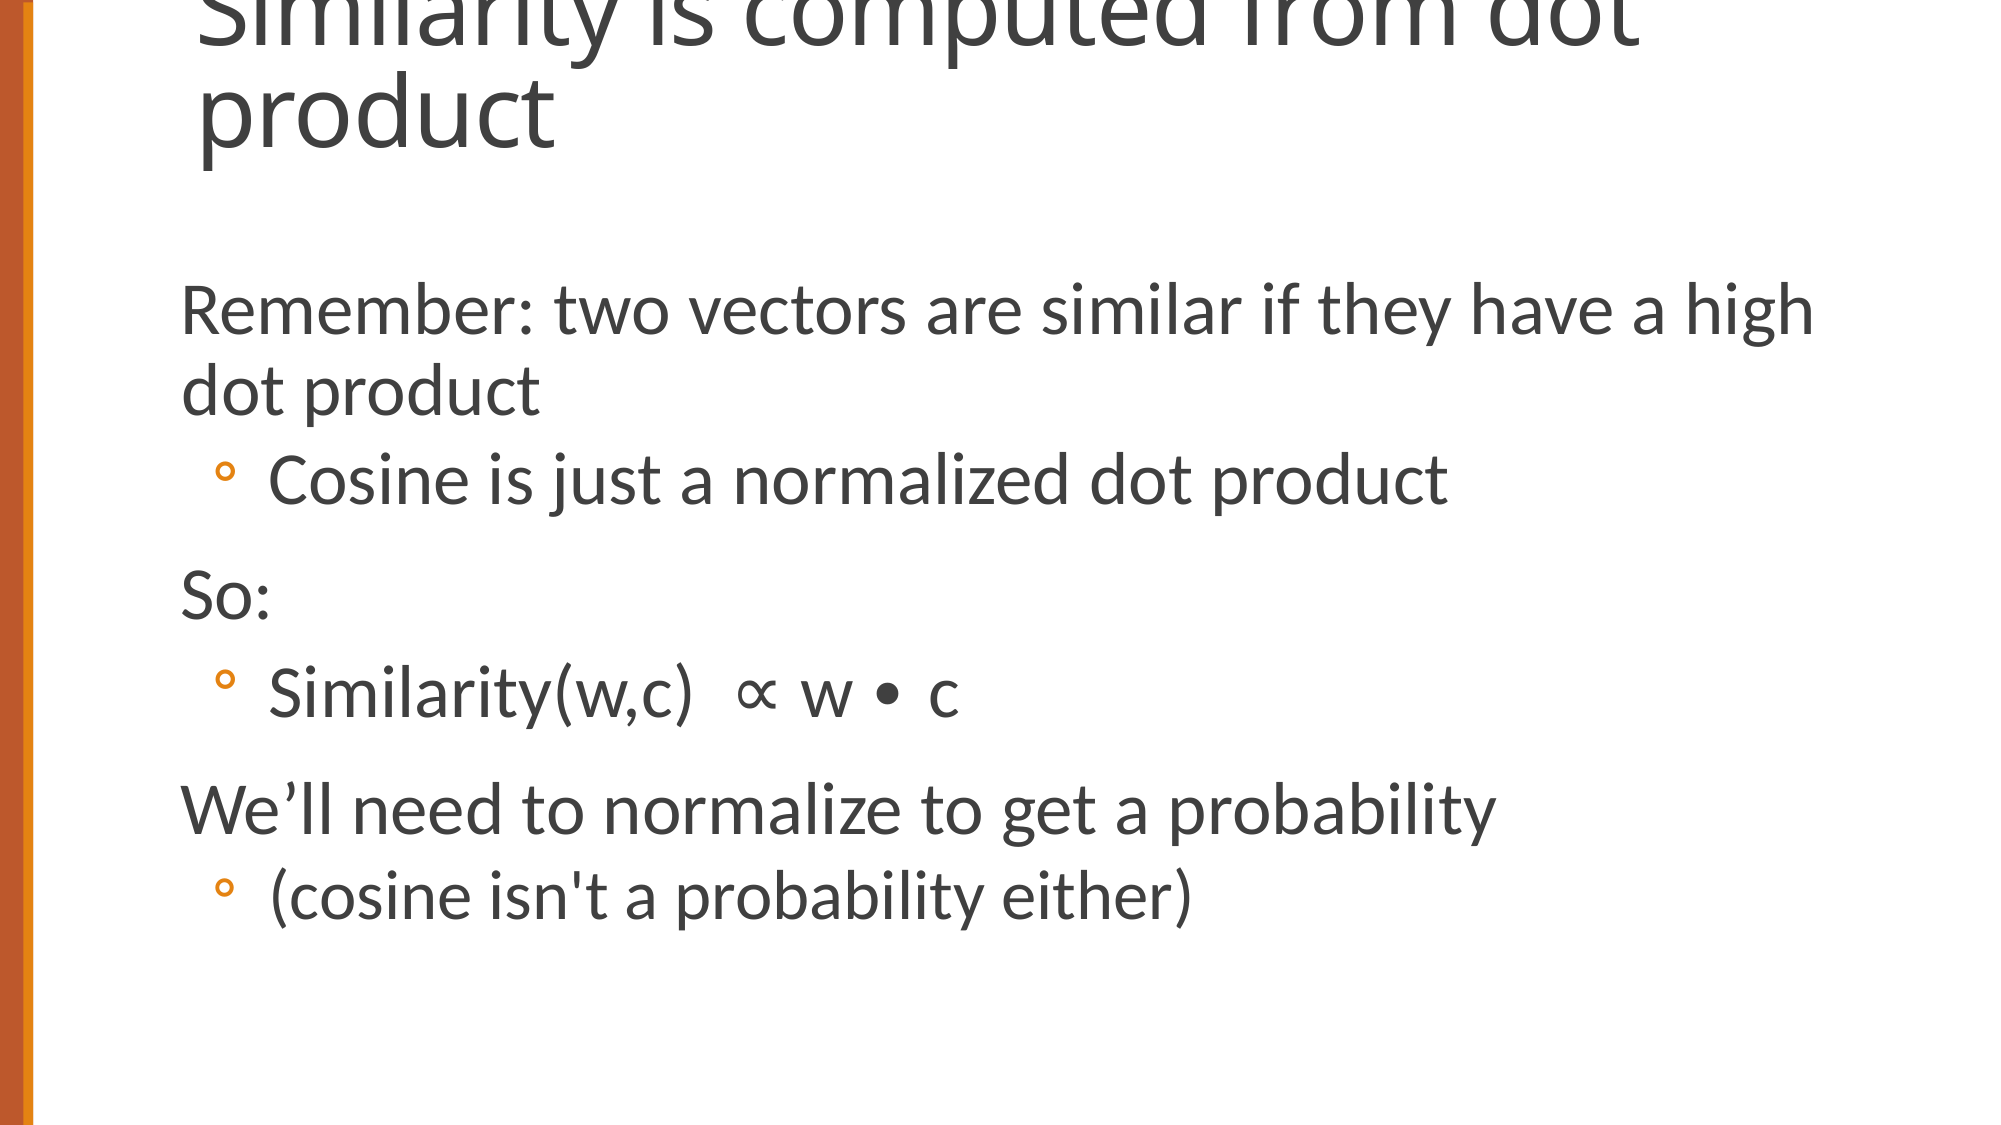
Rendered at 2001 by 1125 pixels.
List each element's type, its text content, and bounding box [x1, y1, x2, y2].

slide_number 67 [300, 912, 625, 969]
list Remember: two vectors are similar if they have a high dot product Cosine is just a normalized dot product So: Similarity(w,c) ∝ w ∙ c We’ll need to normalize to get a probability (cosine isn't a probability either) [180, 262, 1830, 1013]
title Similarity is computed from dot product [180, 26, 1830, 175]
